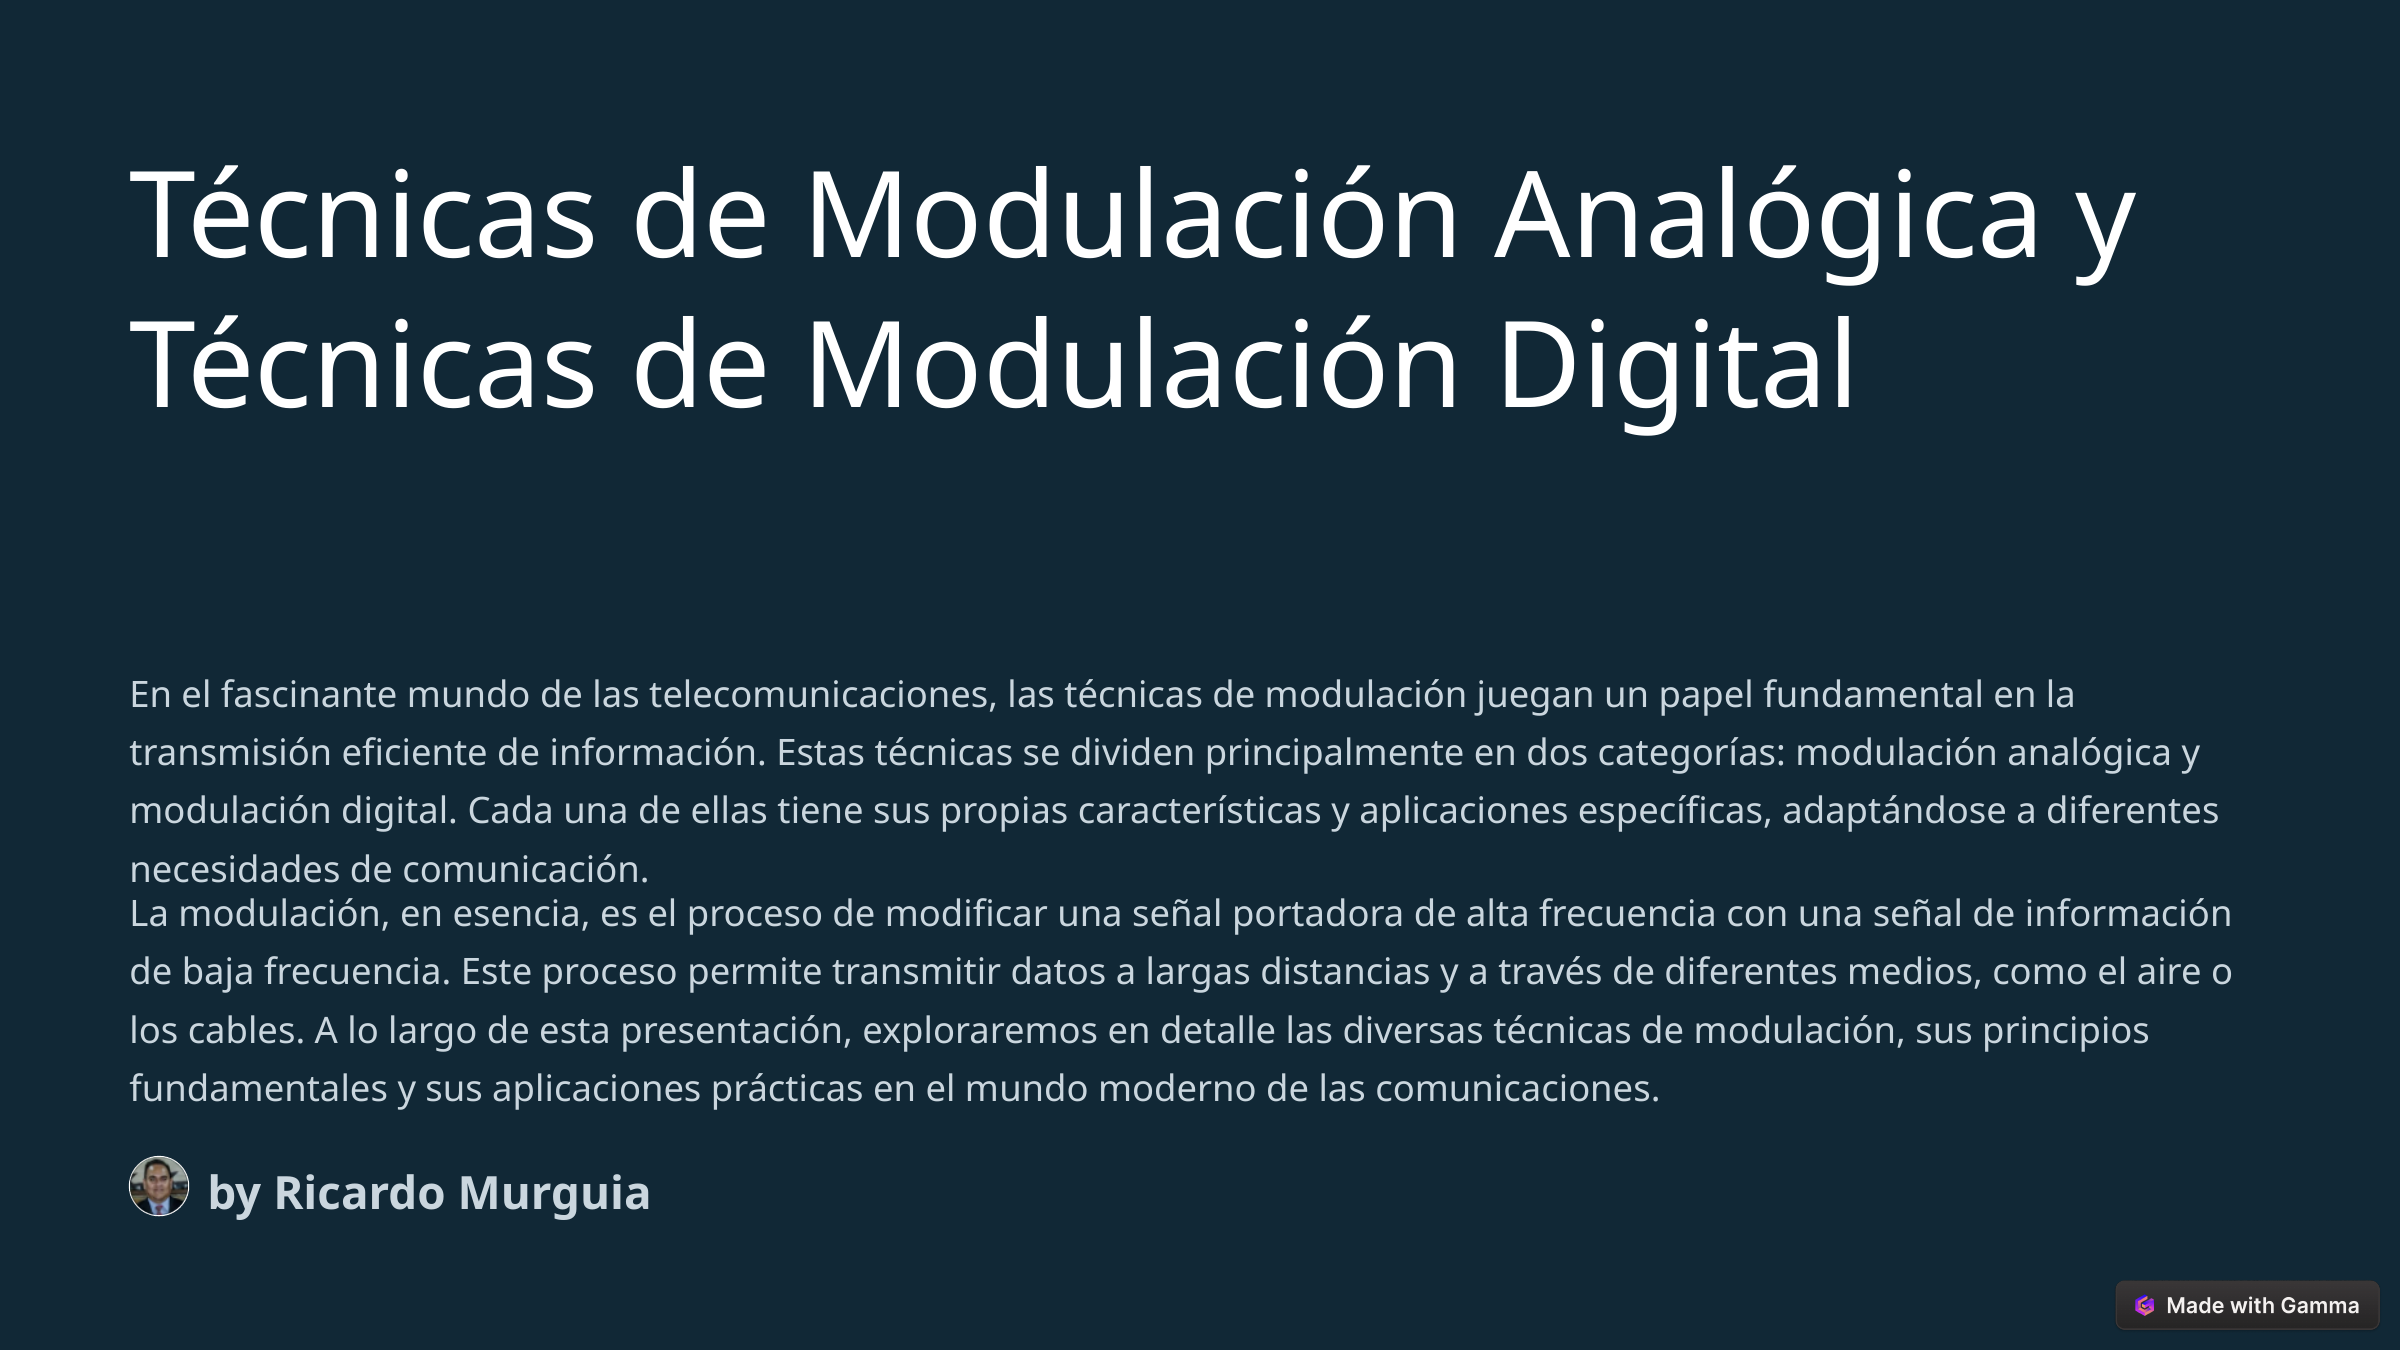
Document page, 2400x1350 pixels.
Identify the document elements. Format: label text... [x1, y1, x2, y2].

picture [2106, 1271, 2389, 1339]
text_box Técnicas de Modulación Analógica y Técnicas de Modulación Digital [129, 131, 2271, 582]
text_box En el fascinante mundo de las telecomunicaciones, las técnicas de modulación juegan un papel fundamental en la transmisión eficiente de información. Estas técnicas se dividen principalmente en dos categorías: modulación analógica y modulación digital. Cada una de ellas tiene sus propias características y aplicaciones específicas, adaptándose a diferentes necesidades de comunicación. [129, 655, 2271, 834]
text_box La modulación, en esencia, es el proceso de modificar una señal portadora de alta frecuencia con una señal de información de baja frecuencia. Este proceso permite transmitir datos a largas distancias y a través de diferentes medios, como el aire o los cables. A lo largo de esta presentación, exploraremos en detalle las diversas técnicas de modulación, sus principios fundamentales y sus aplicaciones prácticas en el mundo moderno de las comunicaciones. [129, 875, 2271, 1113]
text_box by Ricardo Murguia [207, 1153, 592, 1219]
picture [130, 1157, 188, 1215]
